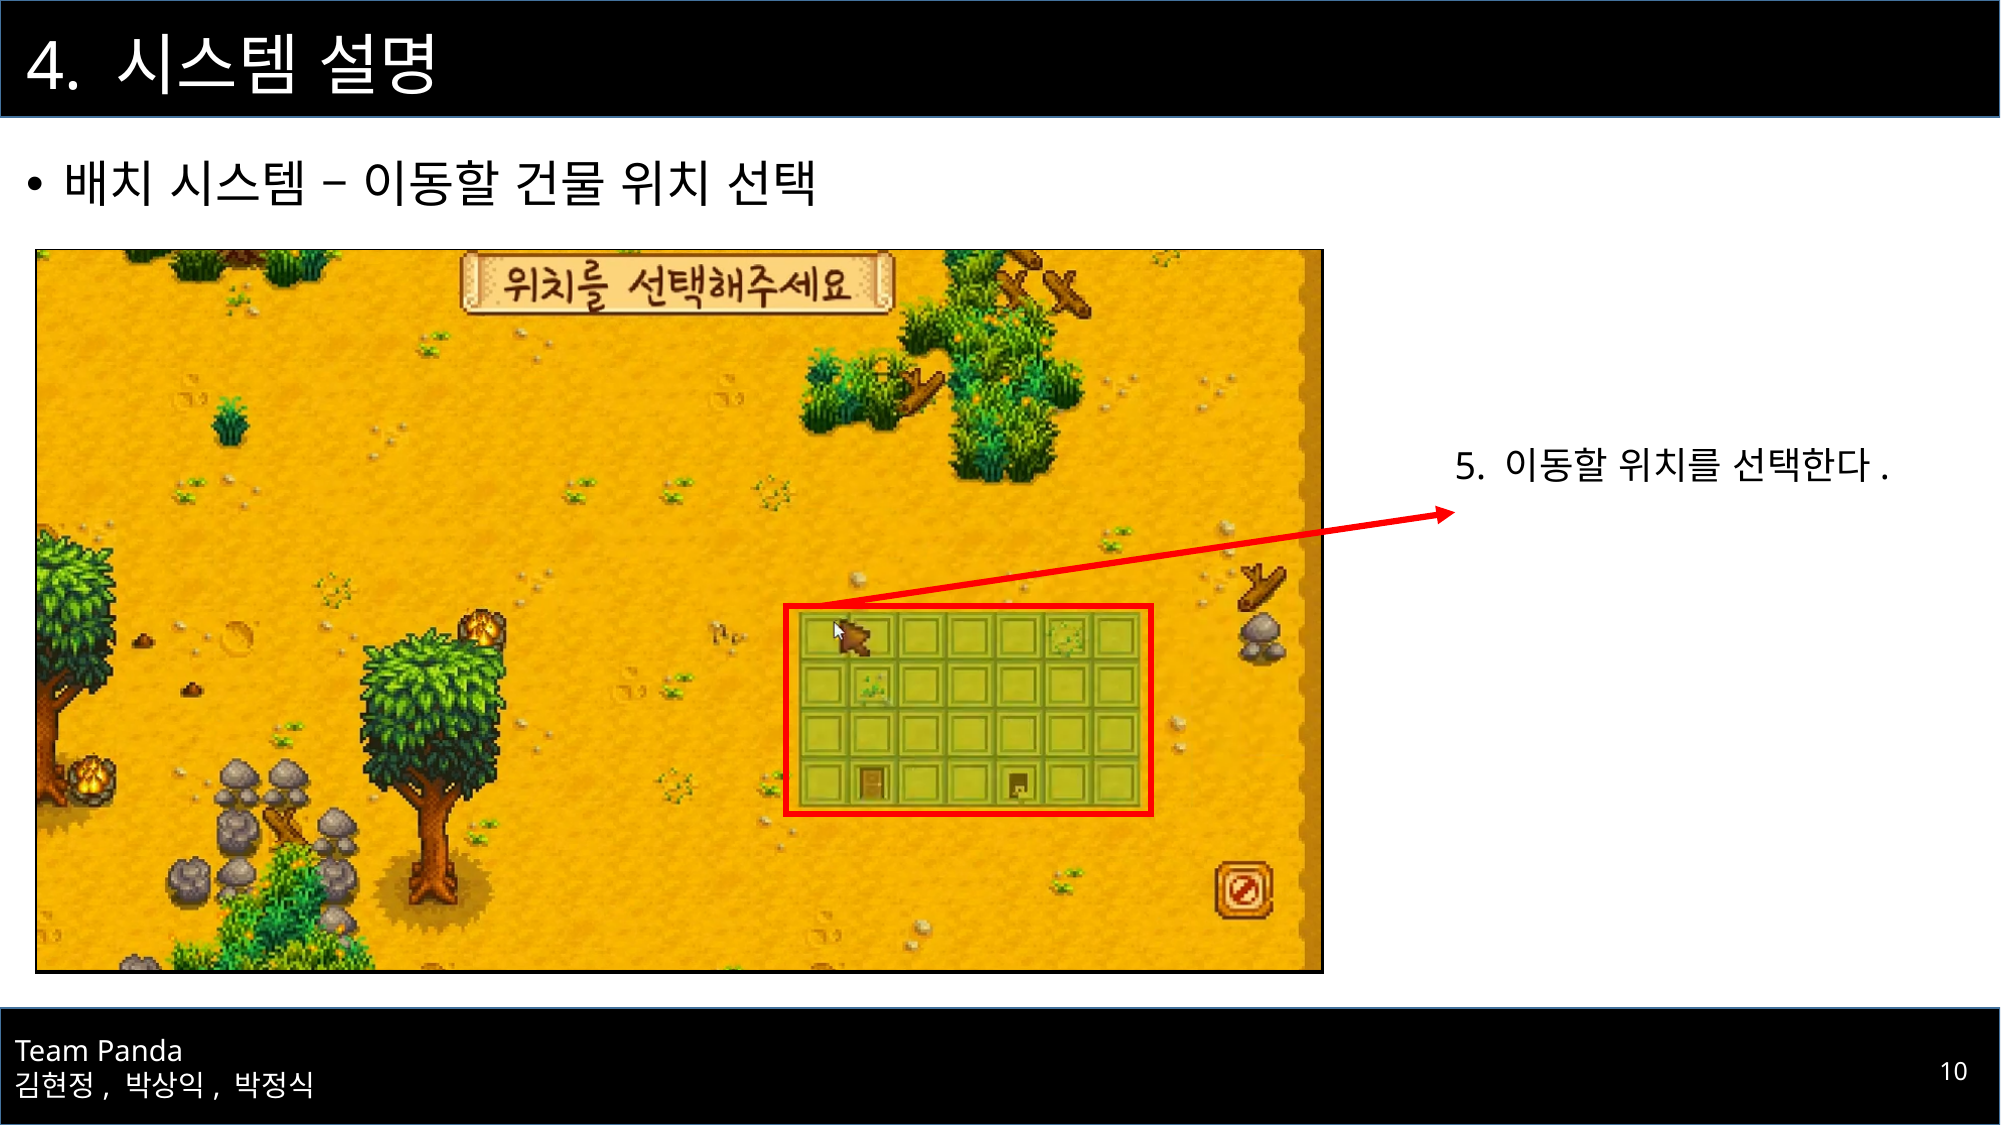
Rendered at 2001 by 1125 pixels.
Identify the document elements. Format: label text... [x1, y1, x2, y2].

list 배치 시스템 – 이동할 건물 위치 선택 [10, 151, 1736, 866]
text_box 5. 이동할 위치를 선택한다. [1439, 434, 1905, 495]
title 4. 시스템 설명 [10, 3, 1736, 132]
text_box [820, 512, 1456, 607]
picture [35, 249, 1324, 974]
